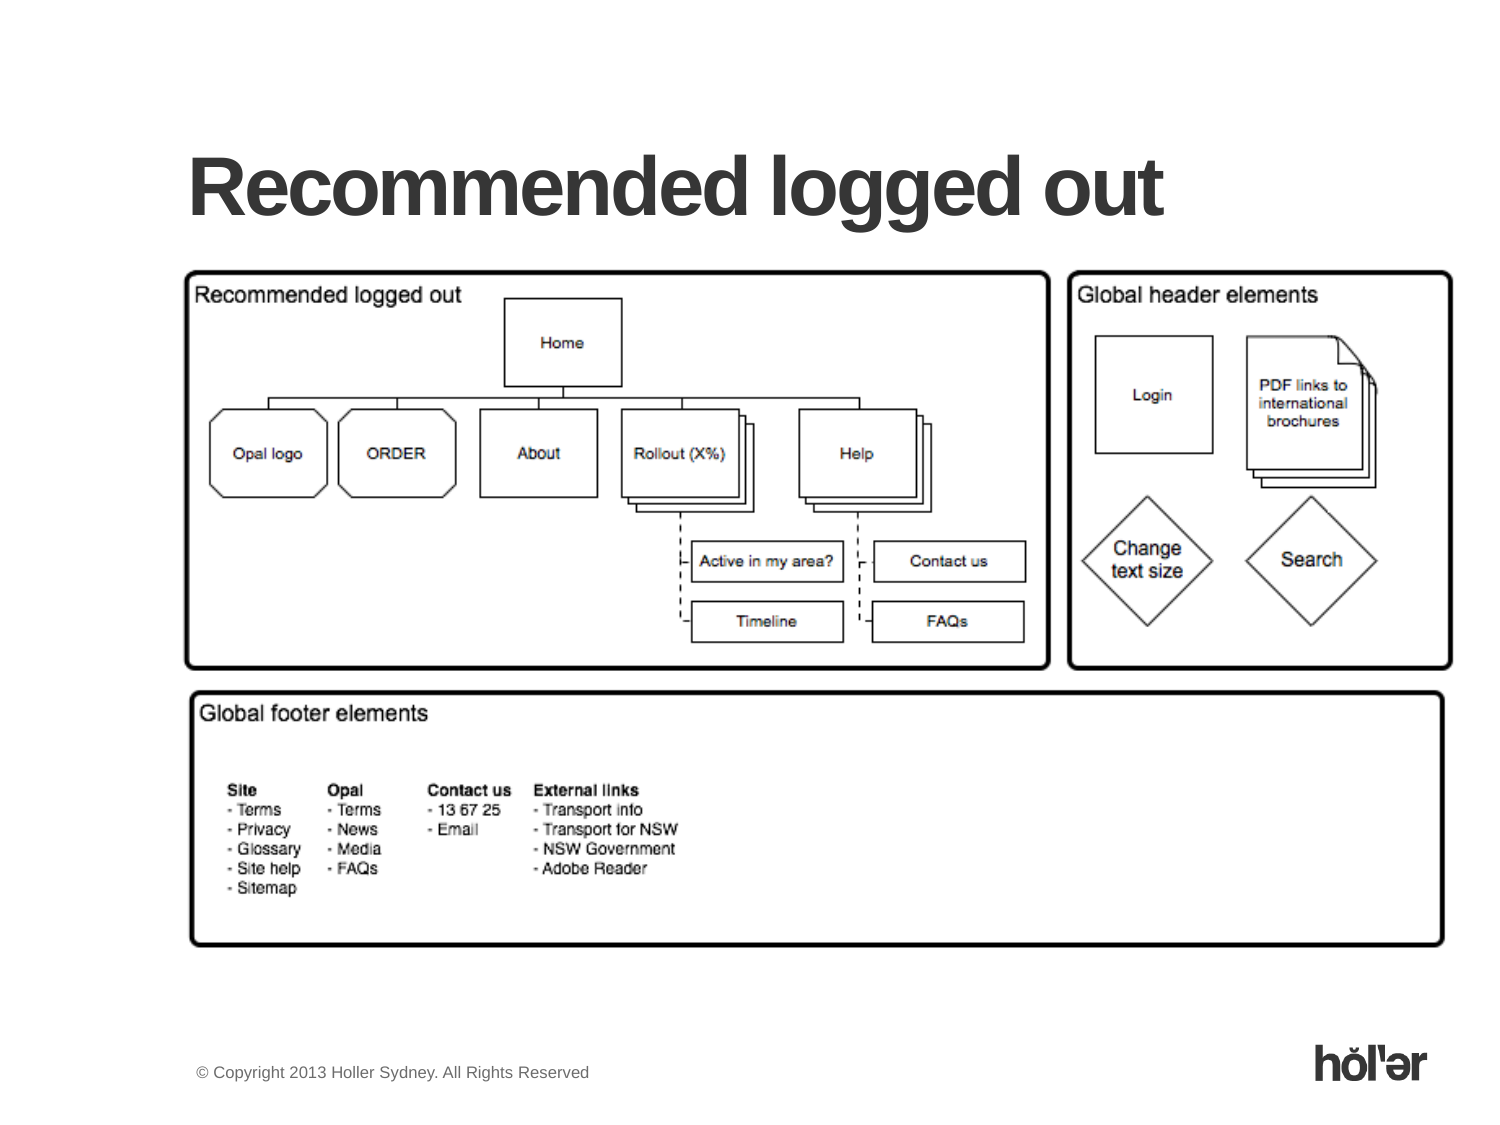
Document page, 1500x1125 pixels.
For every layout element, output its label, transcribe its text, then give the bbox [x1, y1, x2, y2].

picture [1309, 1038, 1433, 1087]
picture [172, 246, 1464, 1008]
title Recommended logged out [172, 125, 1400, 242]
